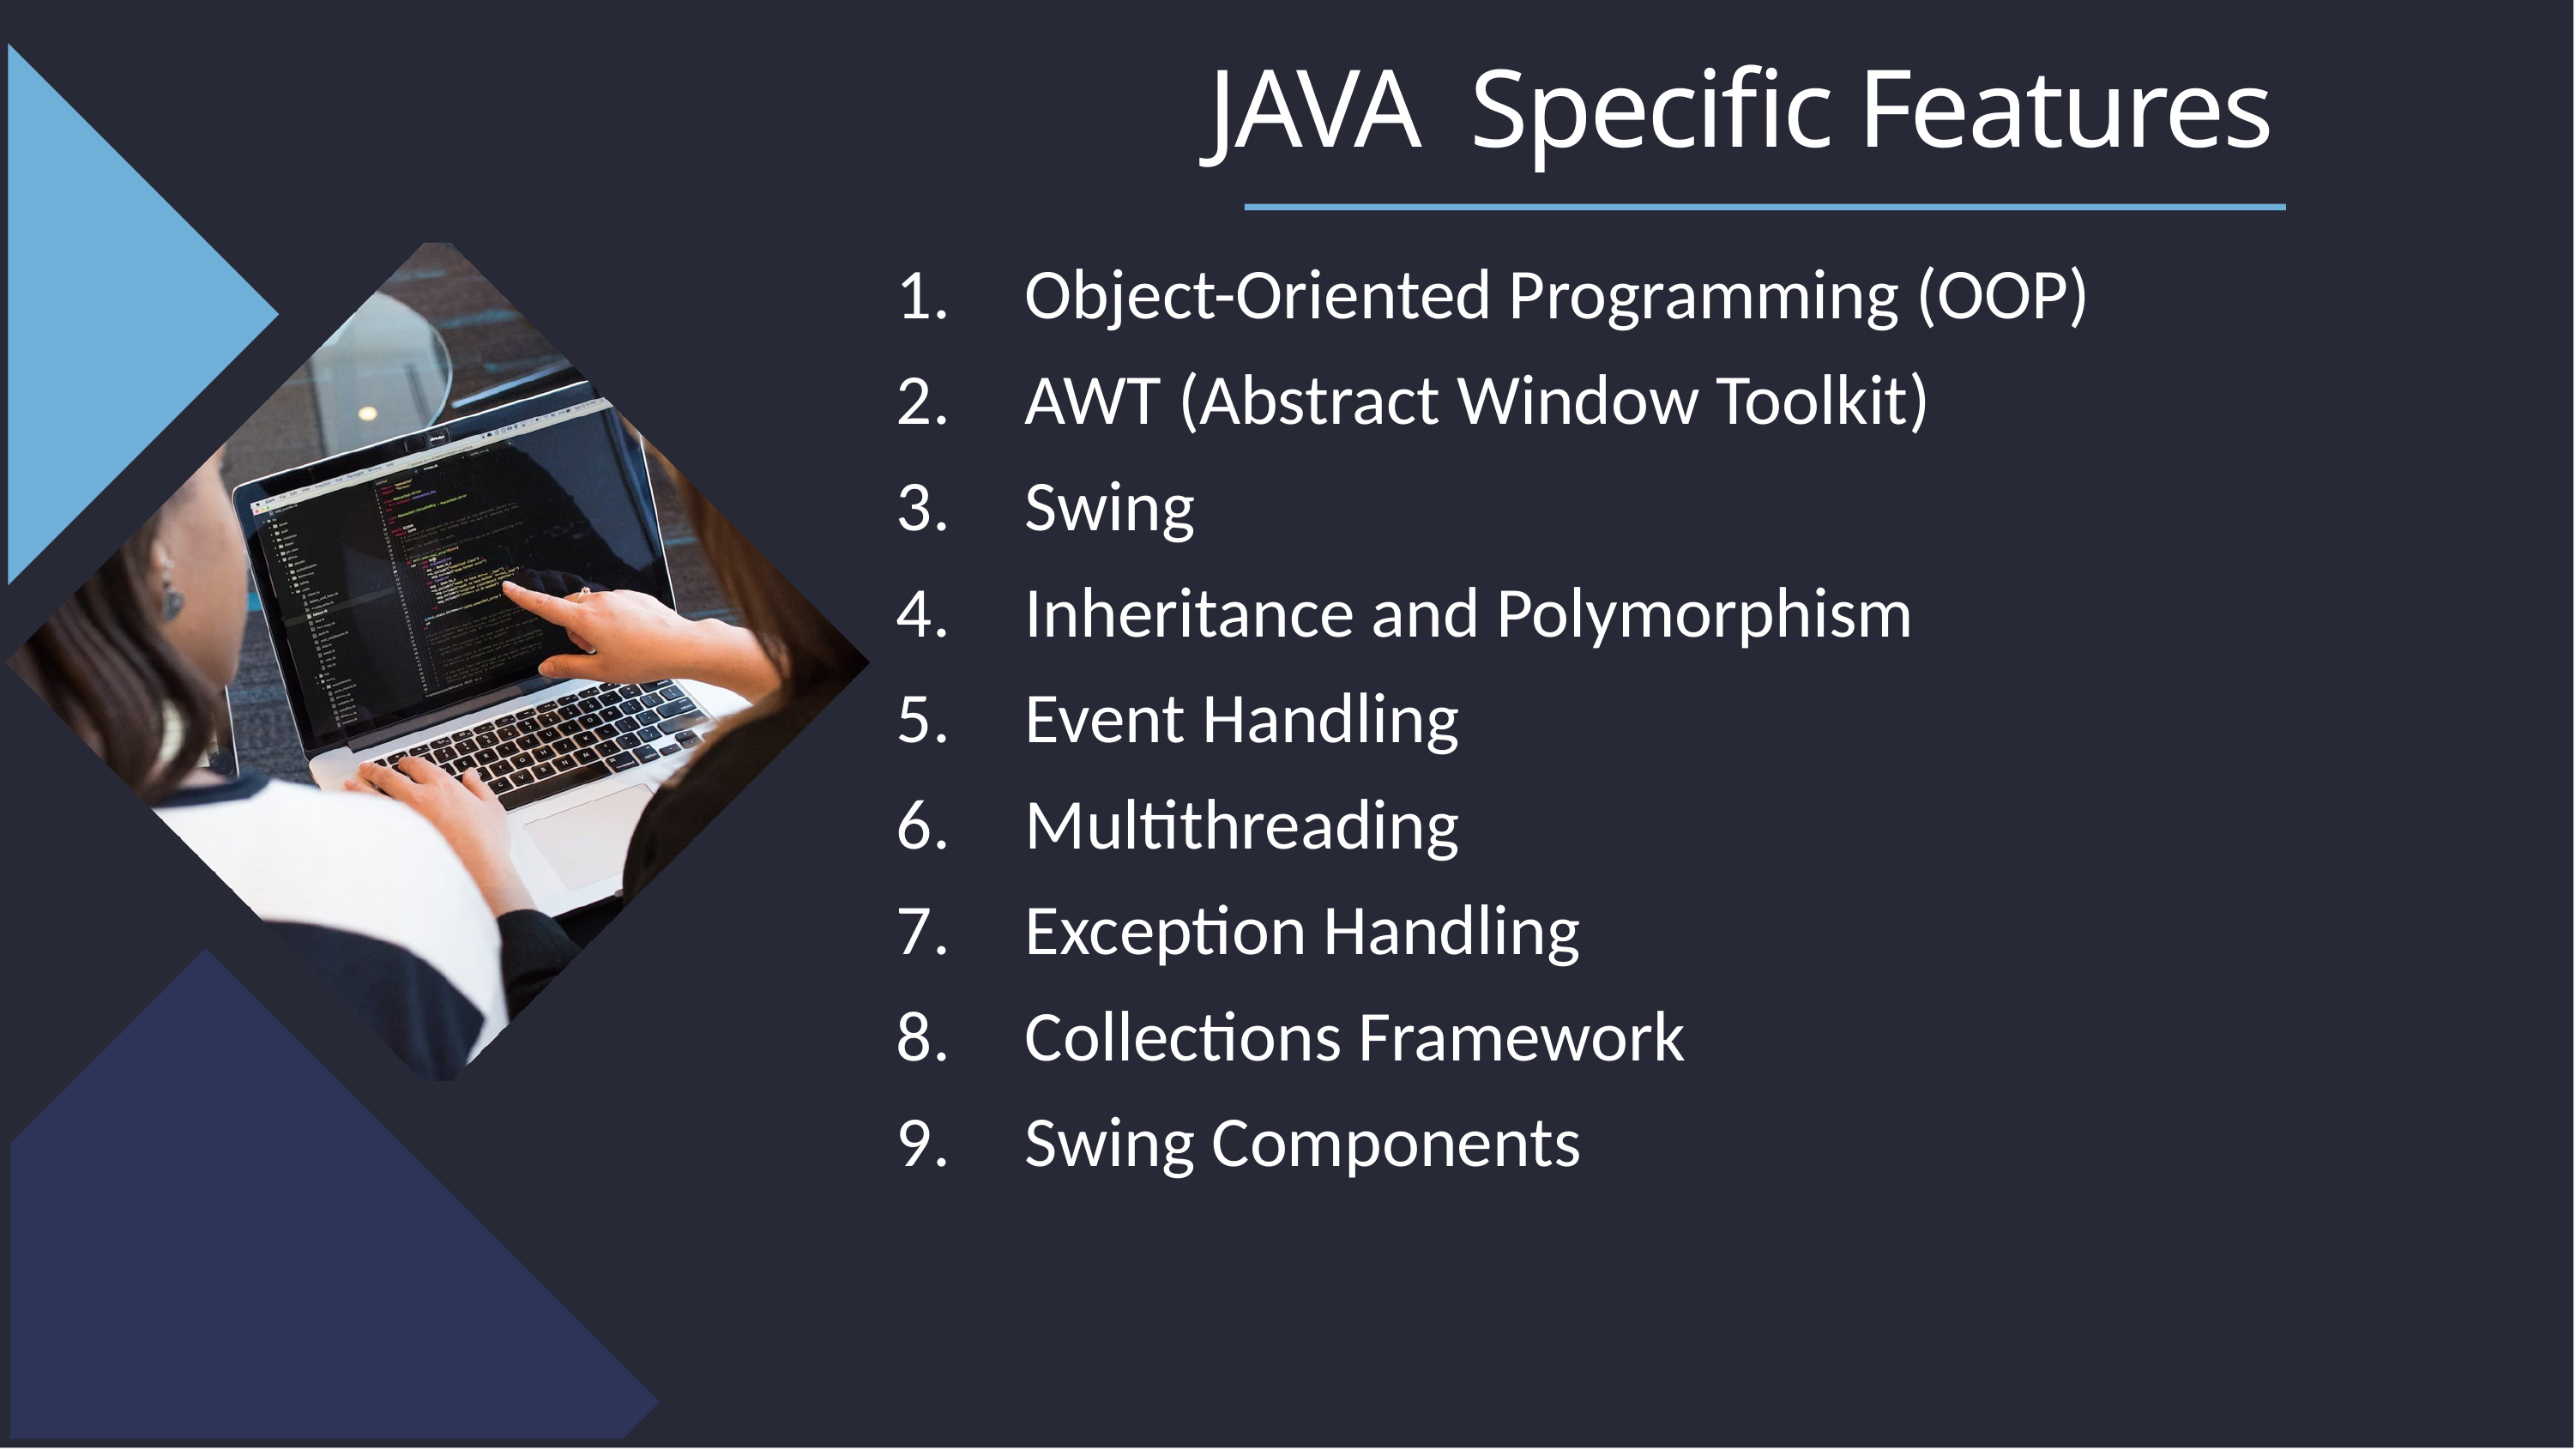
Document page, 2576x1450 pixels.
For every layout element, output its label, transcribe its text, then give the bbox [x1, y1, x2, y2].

text_box [1244, 203, 2286, 211]
text_box [8, 43, 206, 240]
text_box Object-Oriented Programming (OOP) AWT (Abstract Window Toolkit) Swing Inheritance and Polymorphism Event Handling Multithreading Exception Handling Collections Framework Swing Components [896, 239, 2576, 1251]
title JAVA Specific Features [1106, 37, 2274, 239]
picture [3, 242, 870, 1082]
text_box [9, 1088, 661, 1439]
